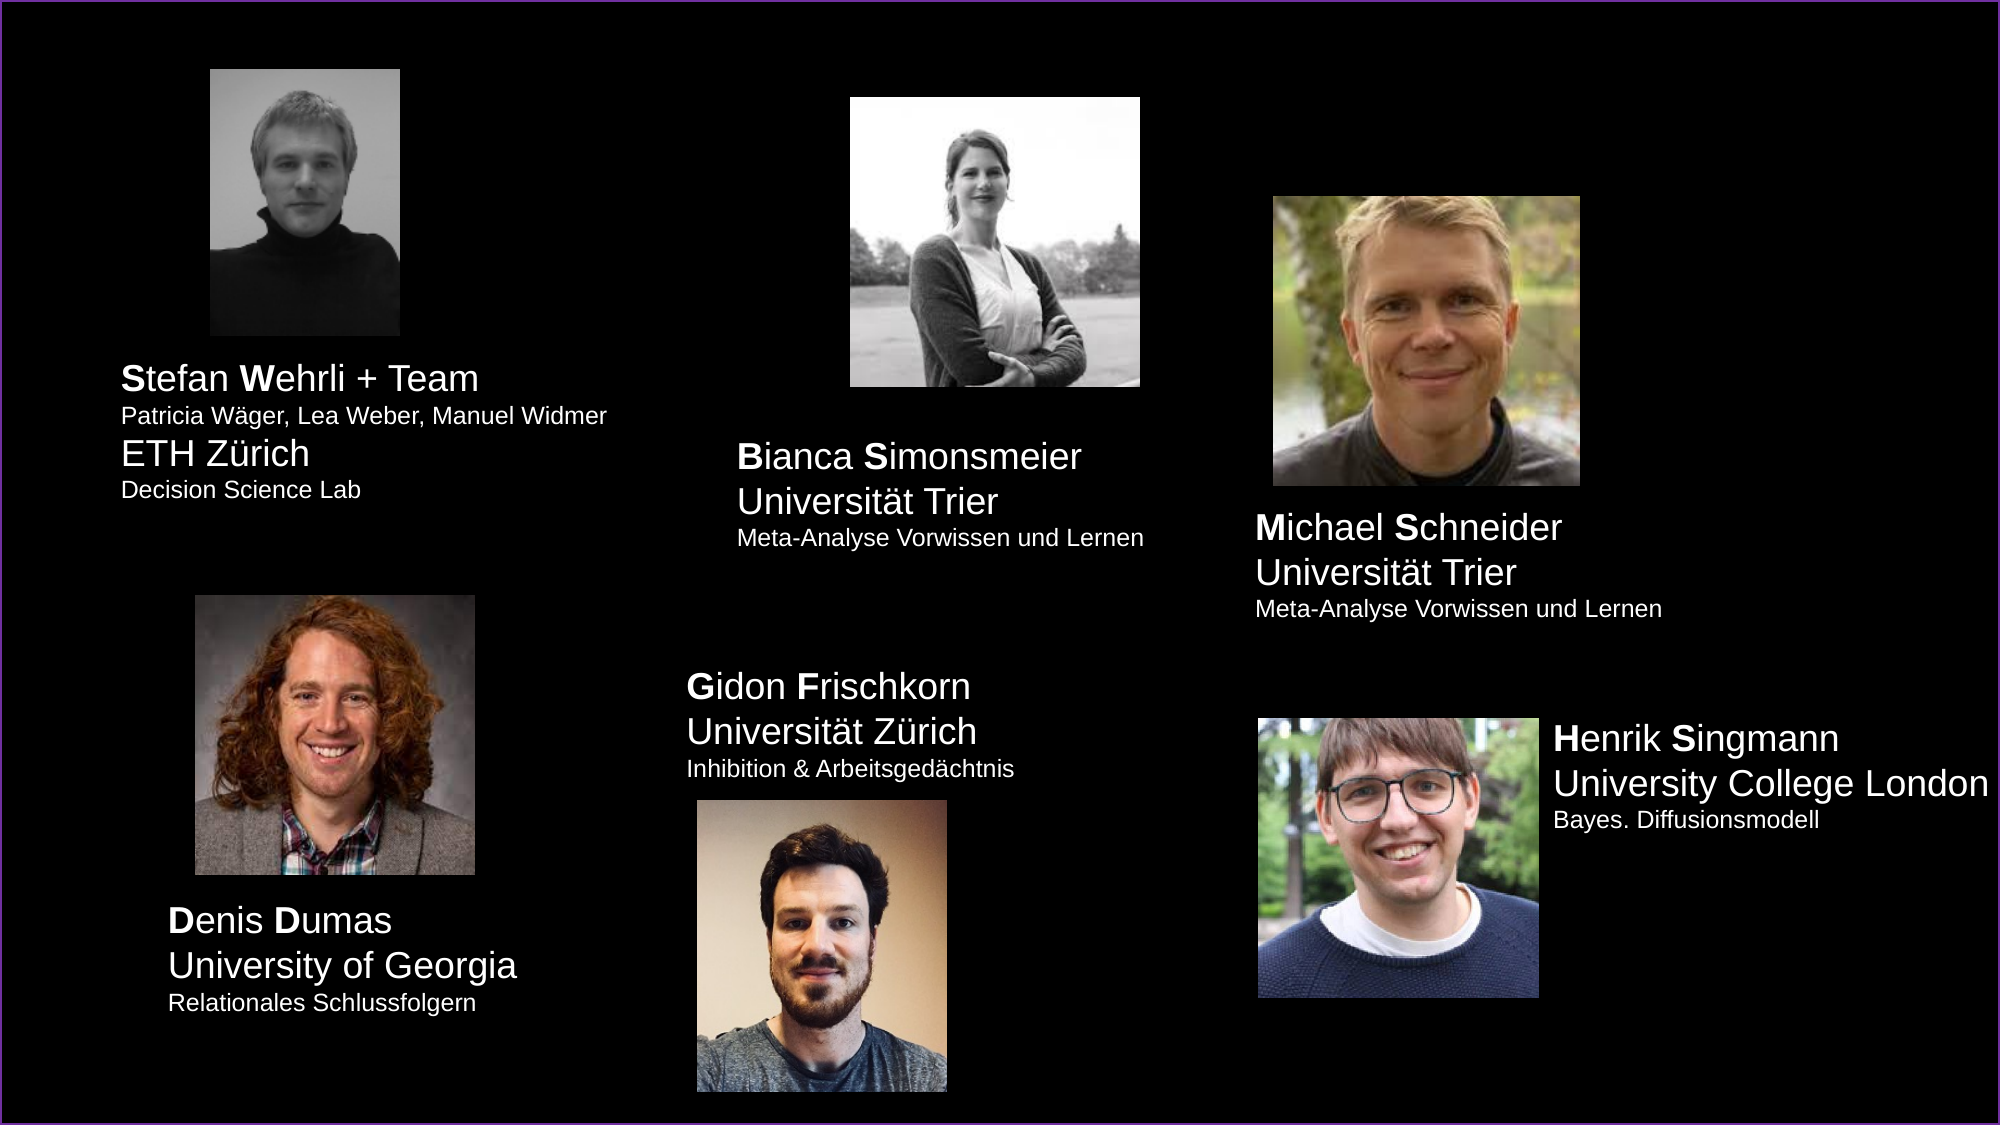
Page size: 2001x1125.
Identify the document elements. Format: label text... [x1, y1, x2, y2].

picture [696, 800, 948, 1092]
picture [210, 69, 401, 336]
picture [195, 594, 475, 875]
text_box [0, 0, 2000, 1125]
text_box Michael Schneider Universität Trier Meta-Analyse Vorwissen und Lernen [1240, 495, 1708, 630]
picture [1258, 717, 1539, 998]
text_box Gidon Frischkorn Universität Zürich Inhibition & Arbeitsgedächtnis [671, 655, 1238, 835]
picture [849, 97, 1140, 387]
picture [1273, 195, 1581, 486]
text_box Denis Dumas University of Georgia Relationales Schlussfolgern [153, 889, 687, 1024]
text_box Stefan Wehrli + Team Patricia Wäger, Lea Weber, Manuel Widmer ETH Zürich Decision Science Lab [106, 346, 640, 512]
text_box Bianca Simonsmeier Universität Trier Meta-Analyse Vorwissen und Lernen [722, 424, 1189, 560]
text_box Henrik Singmann University College London Bayes. Diffusionsmodell [1538, 706, 2000, 841]
